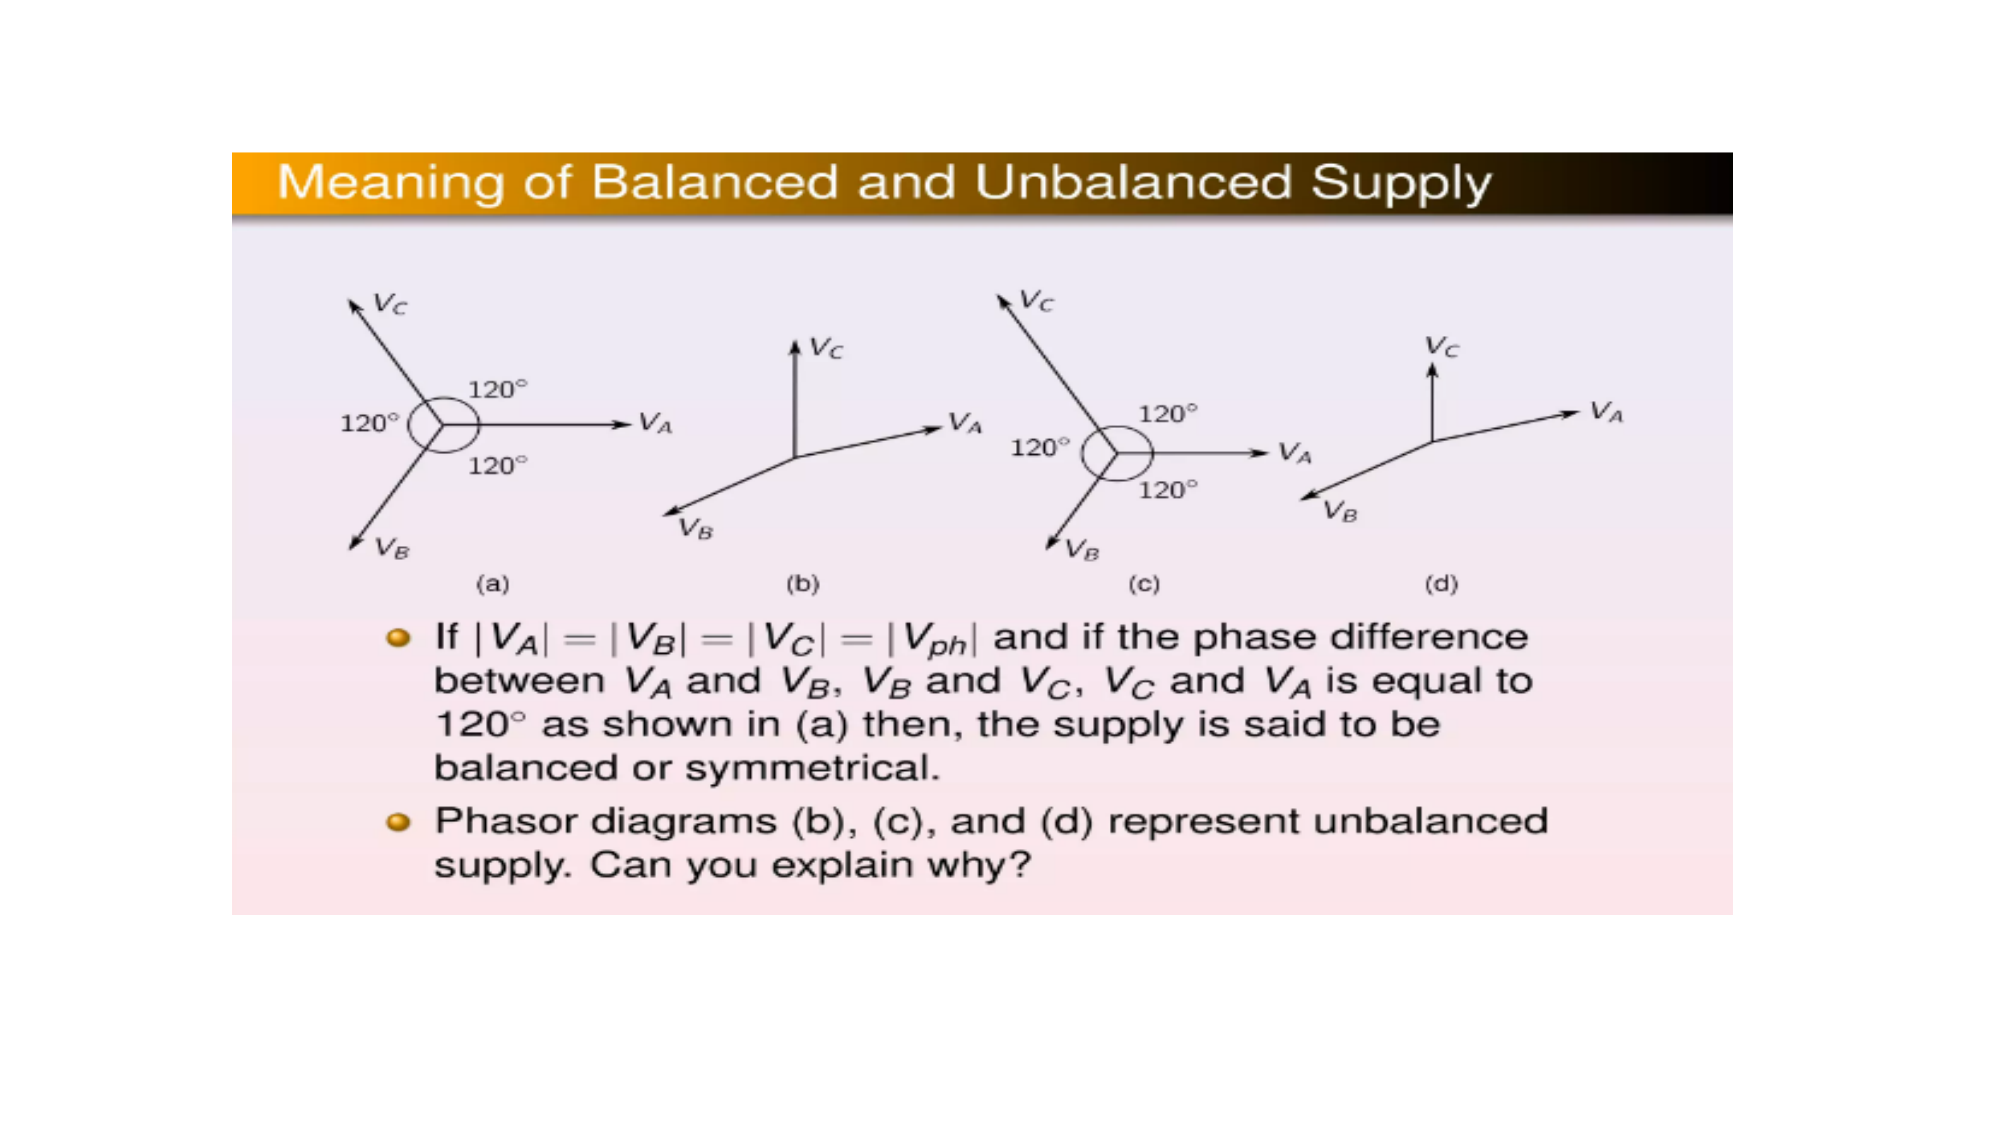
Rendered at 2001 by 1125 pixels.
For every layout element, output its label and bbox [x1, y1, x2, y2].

list [232, 151, 1733, 915]
